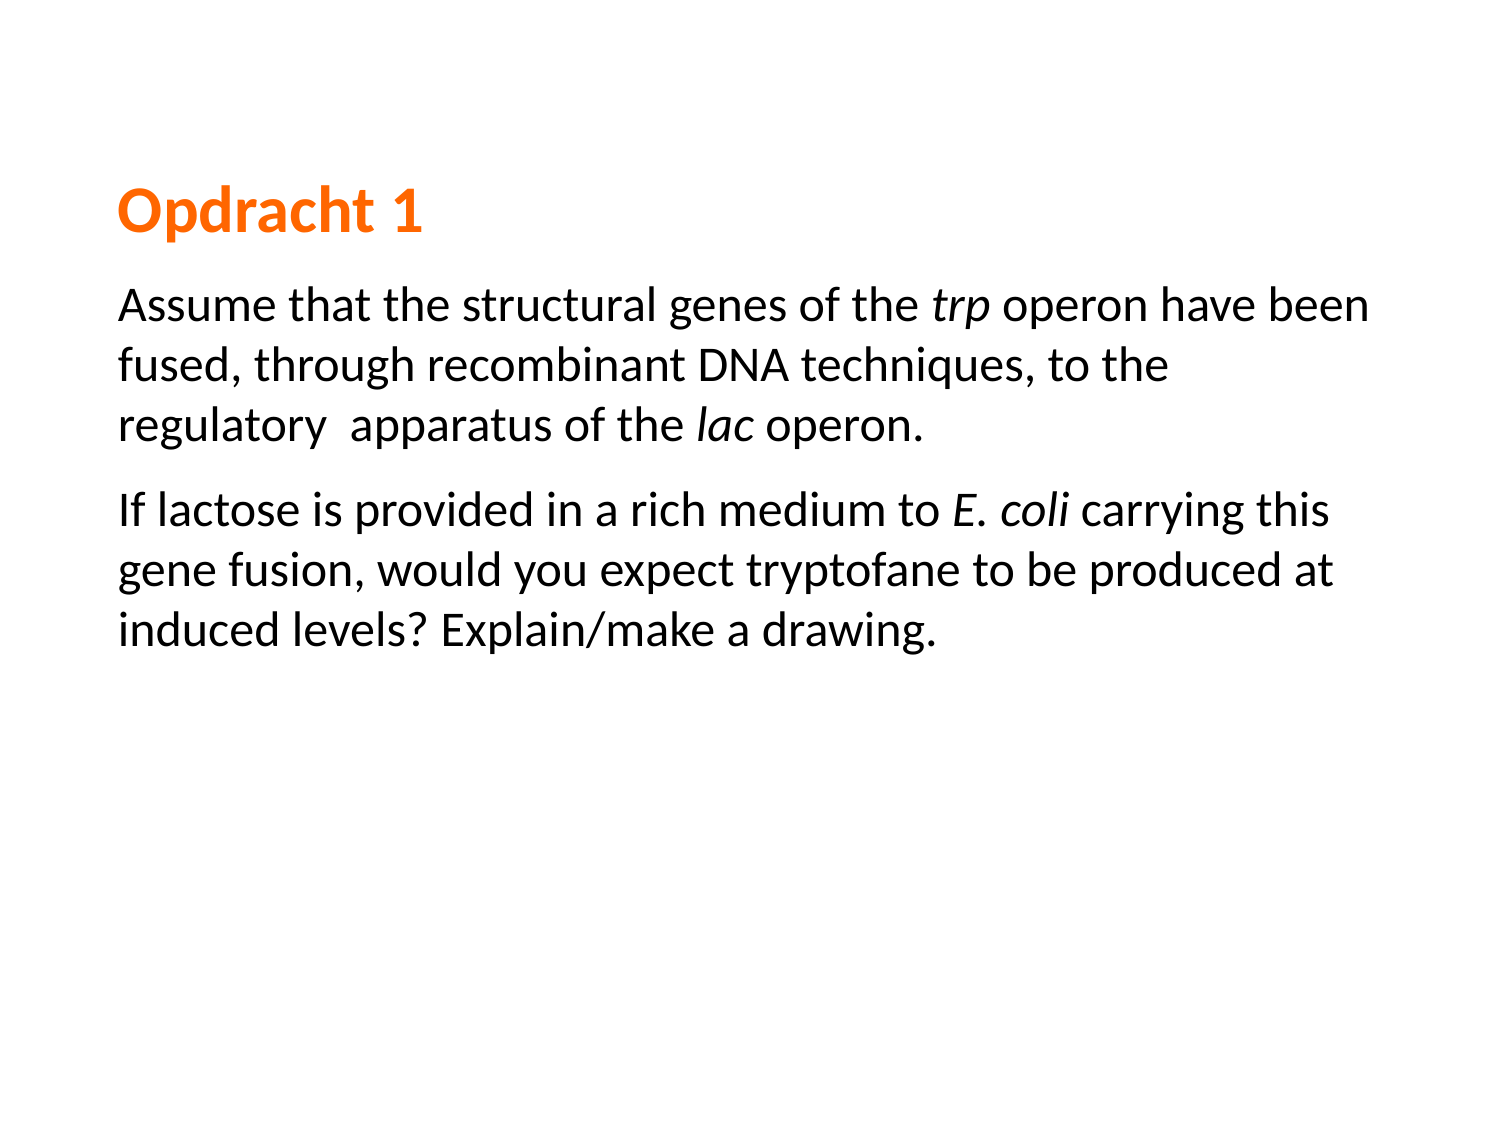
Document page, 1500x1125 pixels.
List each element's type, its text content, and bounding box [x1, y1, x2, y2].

text_box Opdracht 1 Assume that the structural genes of the trp operon have been fused, through recombinant DNA techniques, to the regulatory apparatus of the lac operon. If lactose is provided in a rich medium to E. coli carrying this gene fusion, would you expect tryptofane to be produced at induced levels? Explain/make a drawing. [103, 158, 1386, 664]
